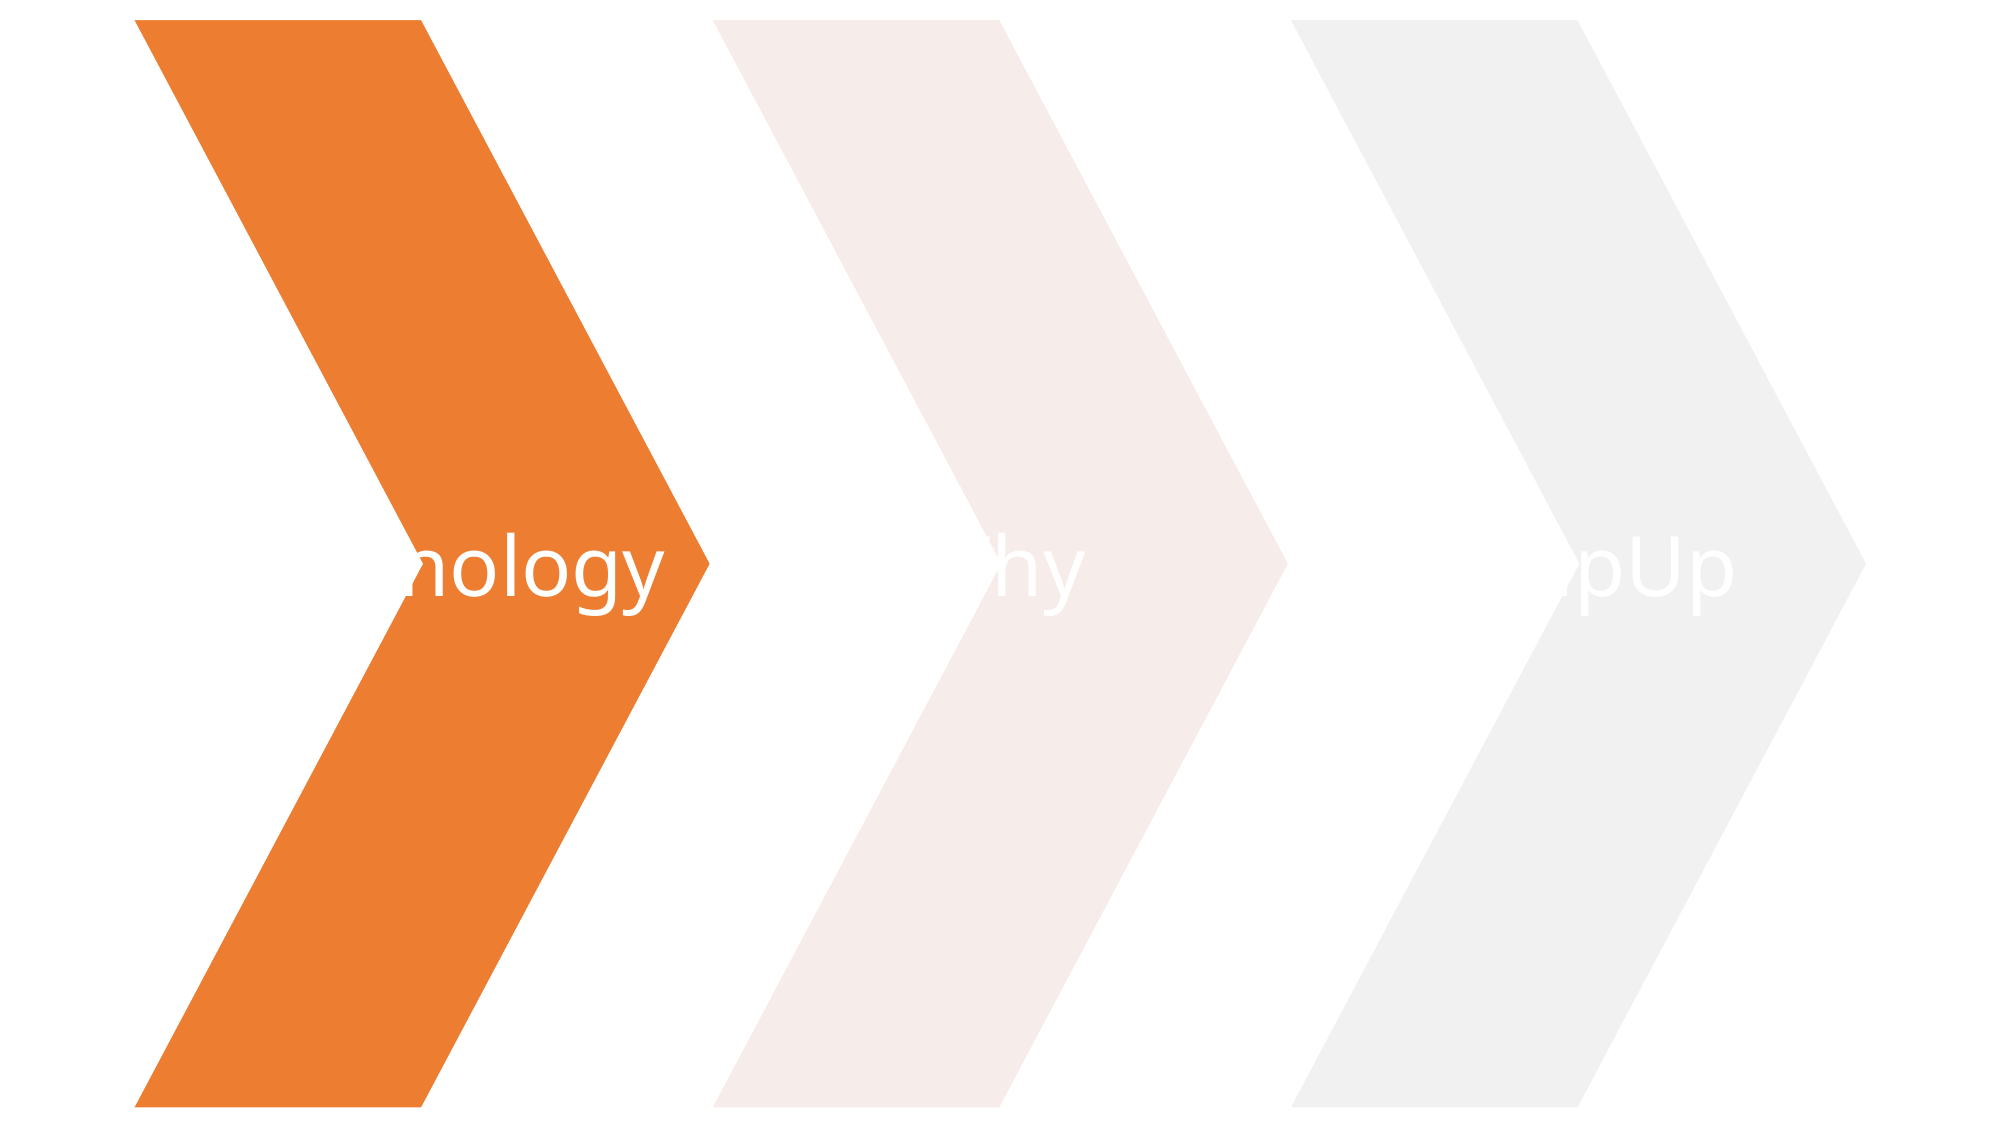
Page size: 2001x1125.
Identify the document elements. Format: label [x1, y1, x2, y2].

text_box [132, 19, 1868, 1109]
